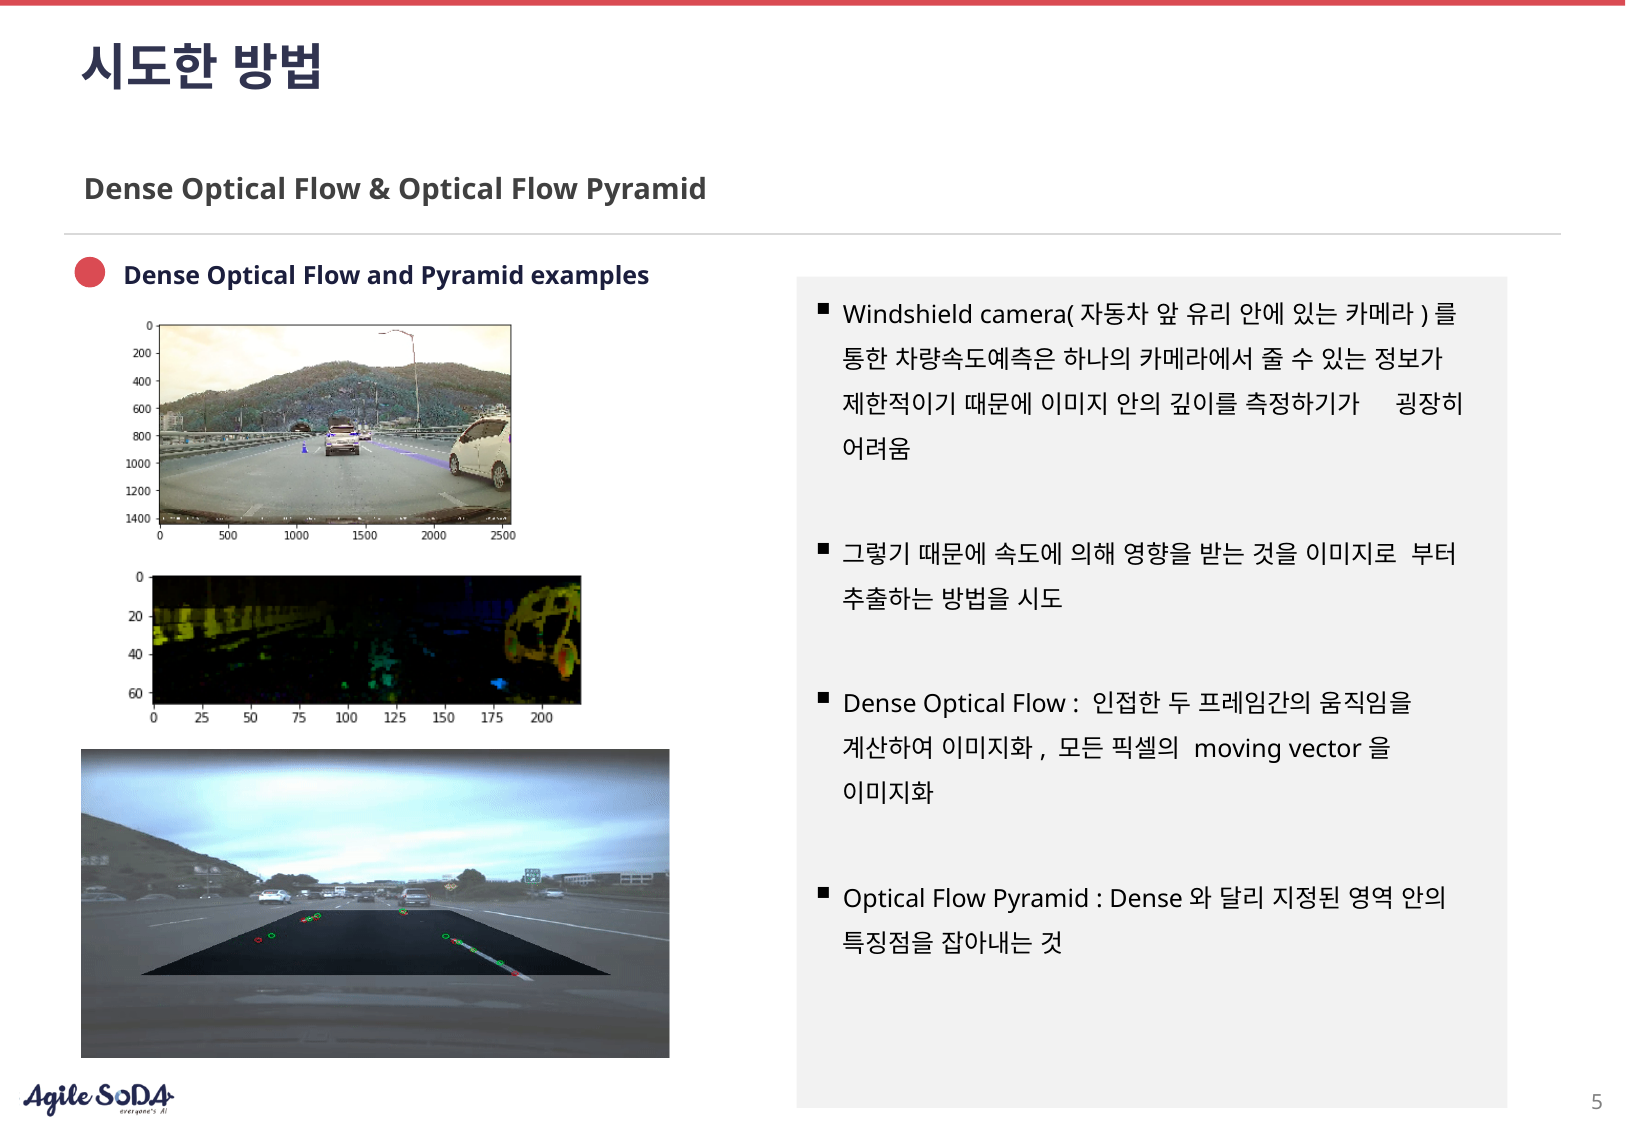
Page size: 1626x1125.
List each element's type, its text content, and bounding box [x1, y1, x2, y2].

picture [19, 1075, 175, 1122]
text_box [72, 254, 108, 290]
picture [118, 313, 523, 549]
picture [81, 748, 670, 1059]
title 시도한 방법 [65, 29, 1457, 102]
picture [118, 563, 593, 734]
text_box Dense Optical Flow and Pyramid examples [108, 243, 718, 309]
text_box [796, 276, 1508, 1109]
text_box Dense Optical Flow & Optical Flow Pyramid [68, 162, 1597, 213]
